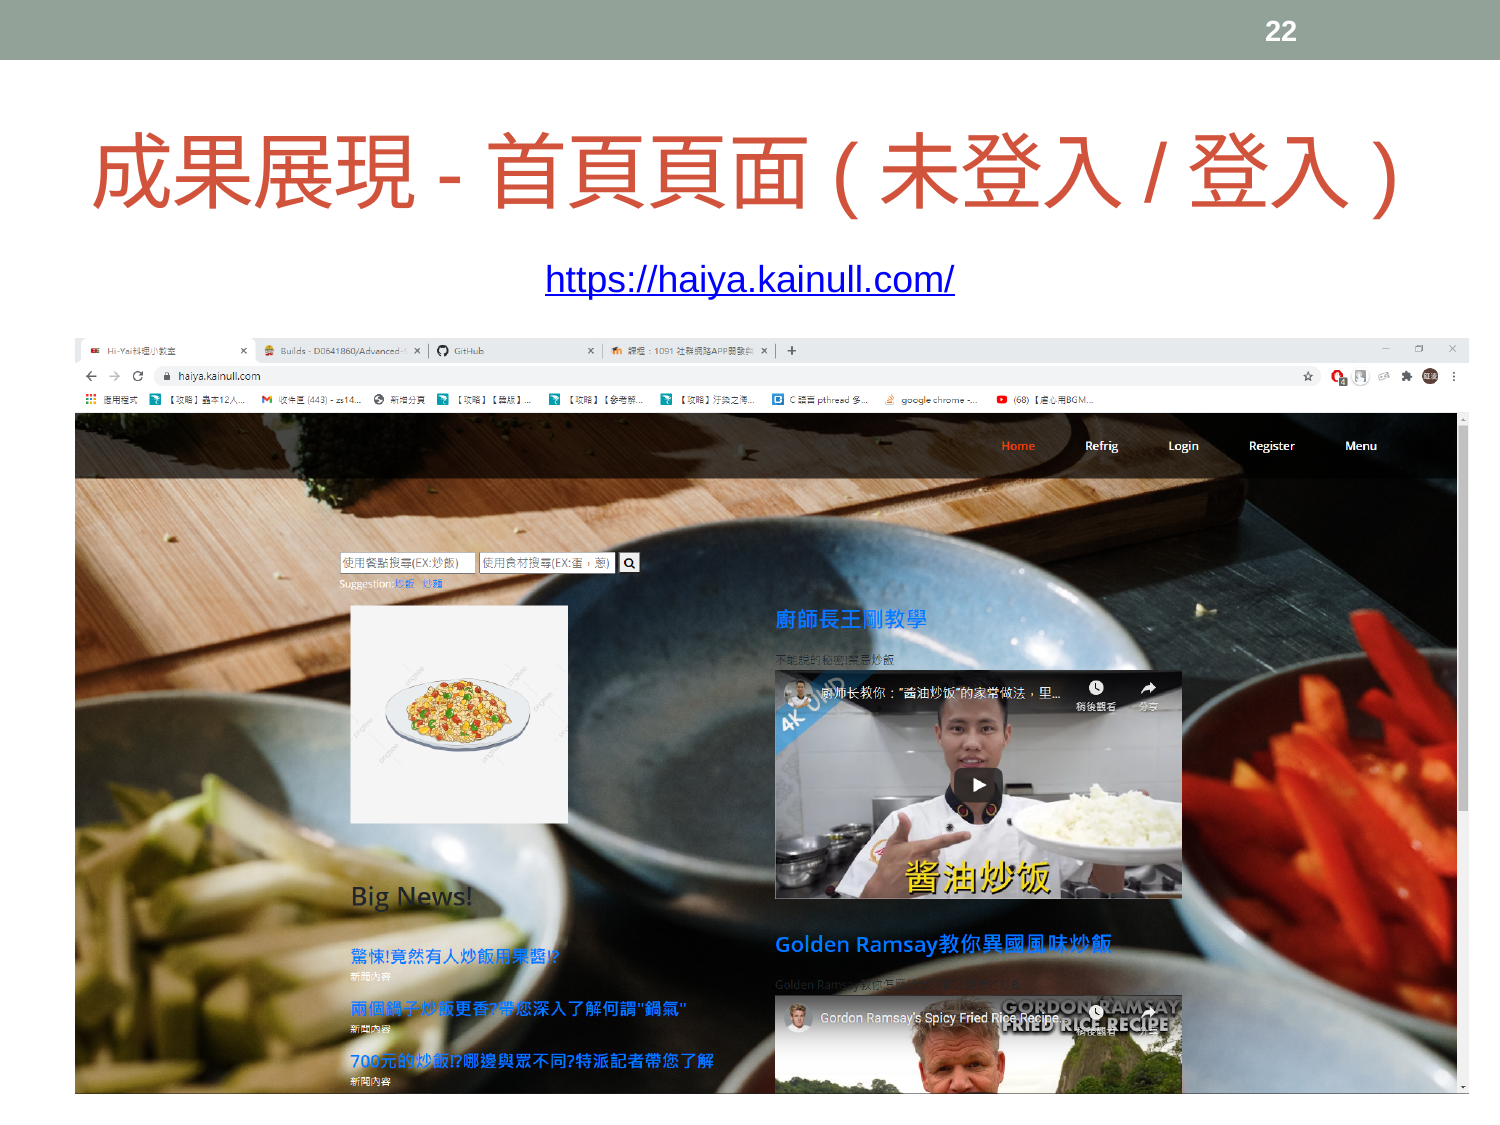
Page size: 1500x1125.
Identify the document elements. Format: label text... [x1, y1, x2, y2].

slide_number 22 [1250, 3, 1425, 57]
picture [74, 337, 1470, 1095]
text_box https://haiya.kainull.com/ [41, 247, 1459, 307]
title 成果展現-首頁頁面(未登入/登入) [75, 87, 1425, 247]
